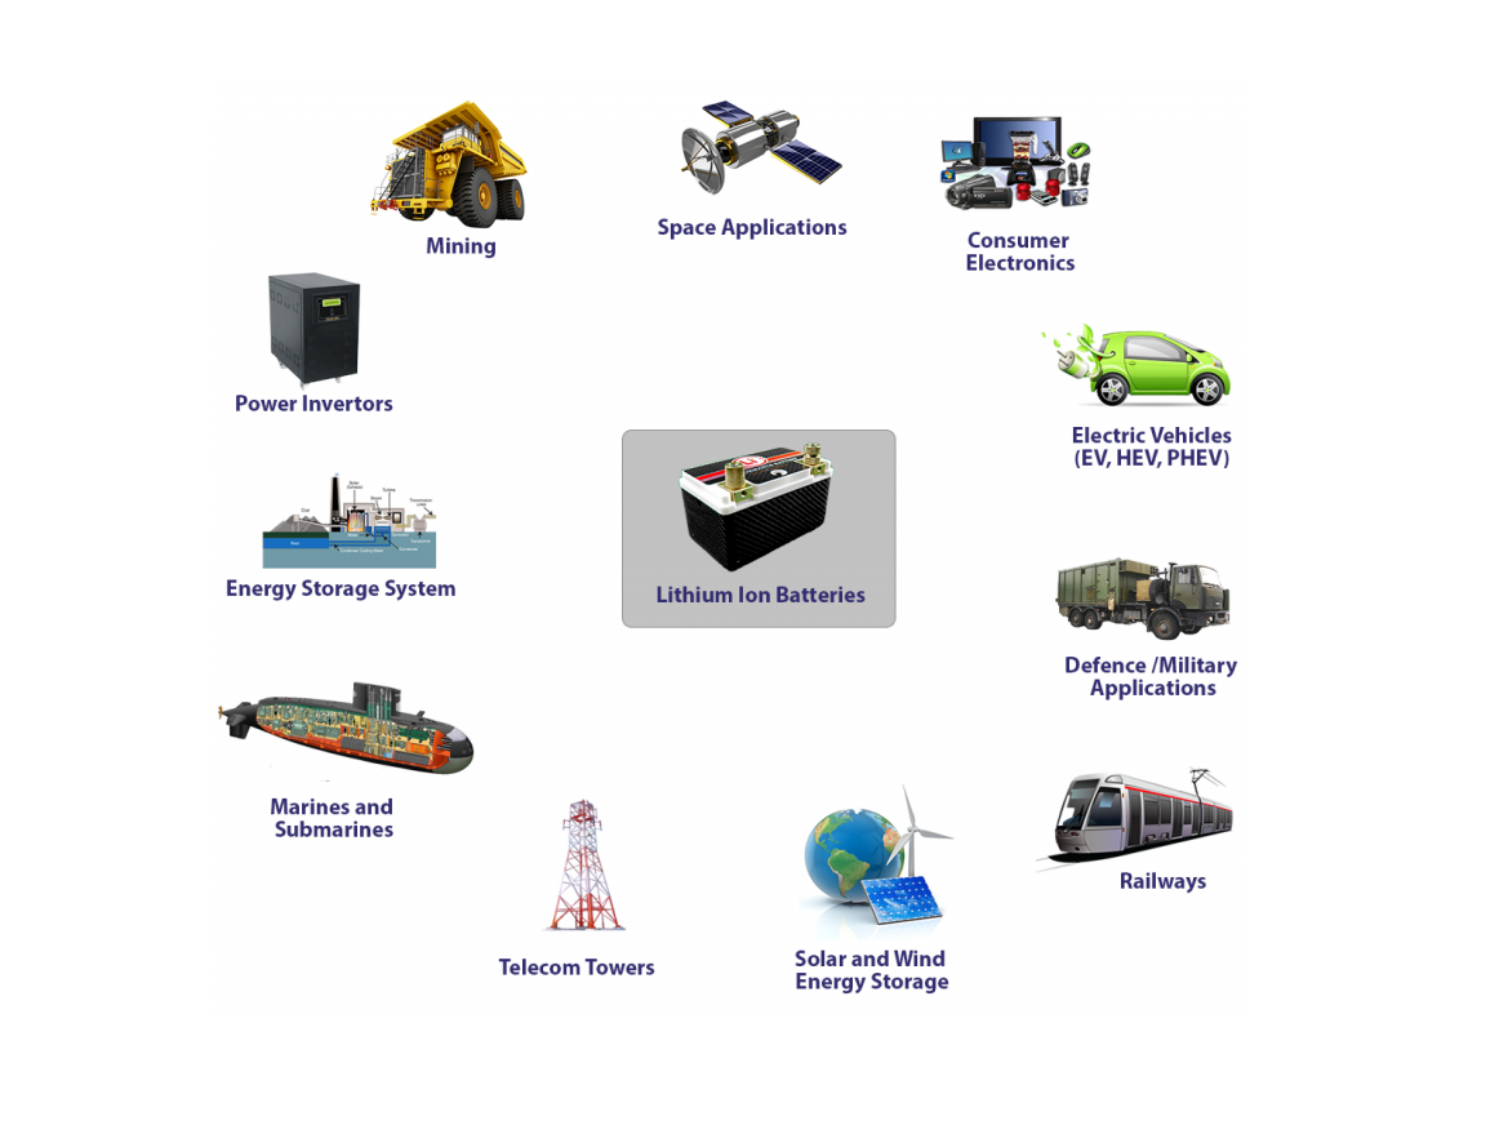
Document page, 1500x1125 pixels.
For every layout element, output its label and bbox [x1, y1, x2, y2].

picture [213, 80, 1245, 1018]
